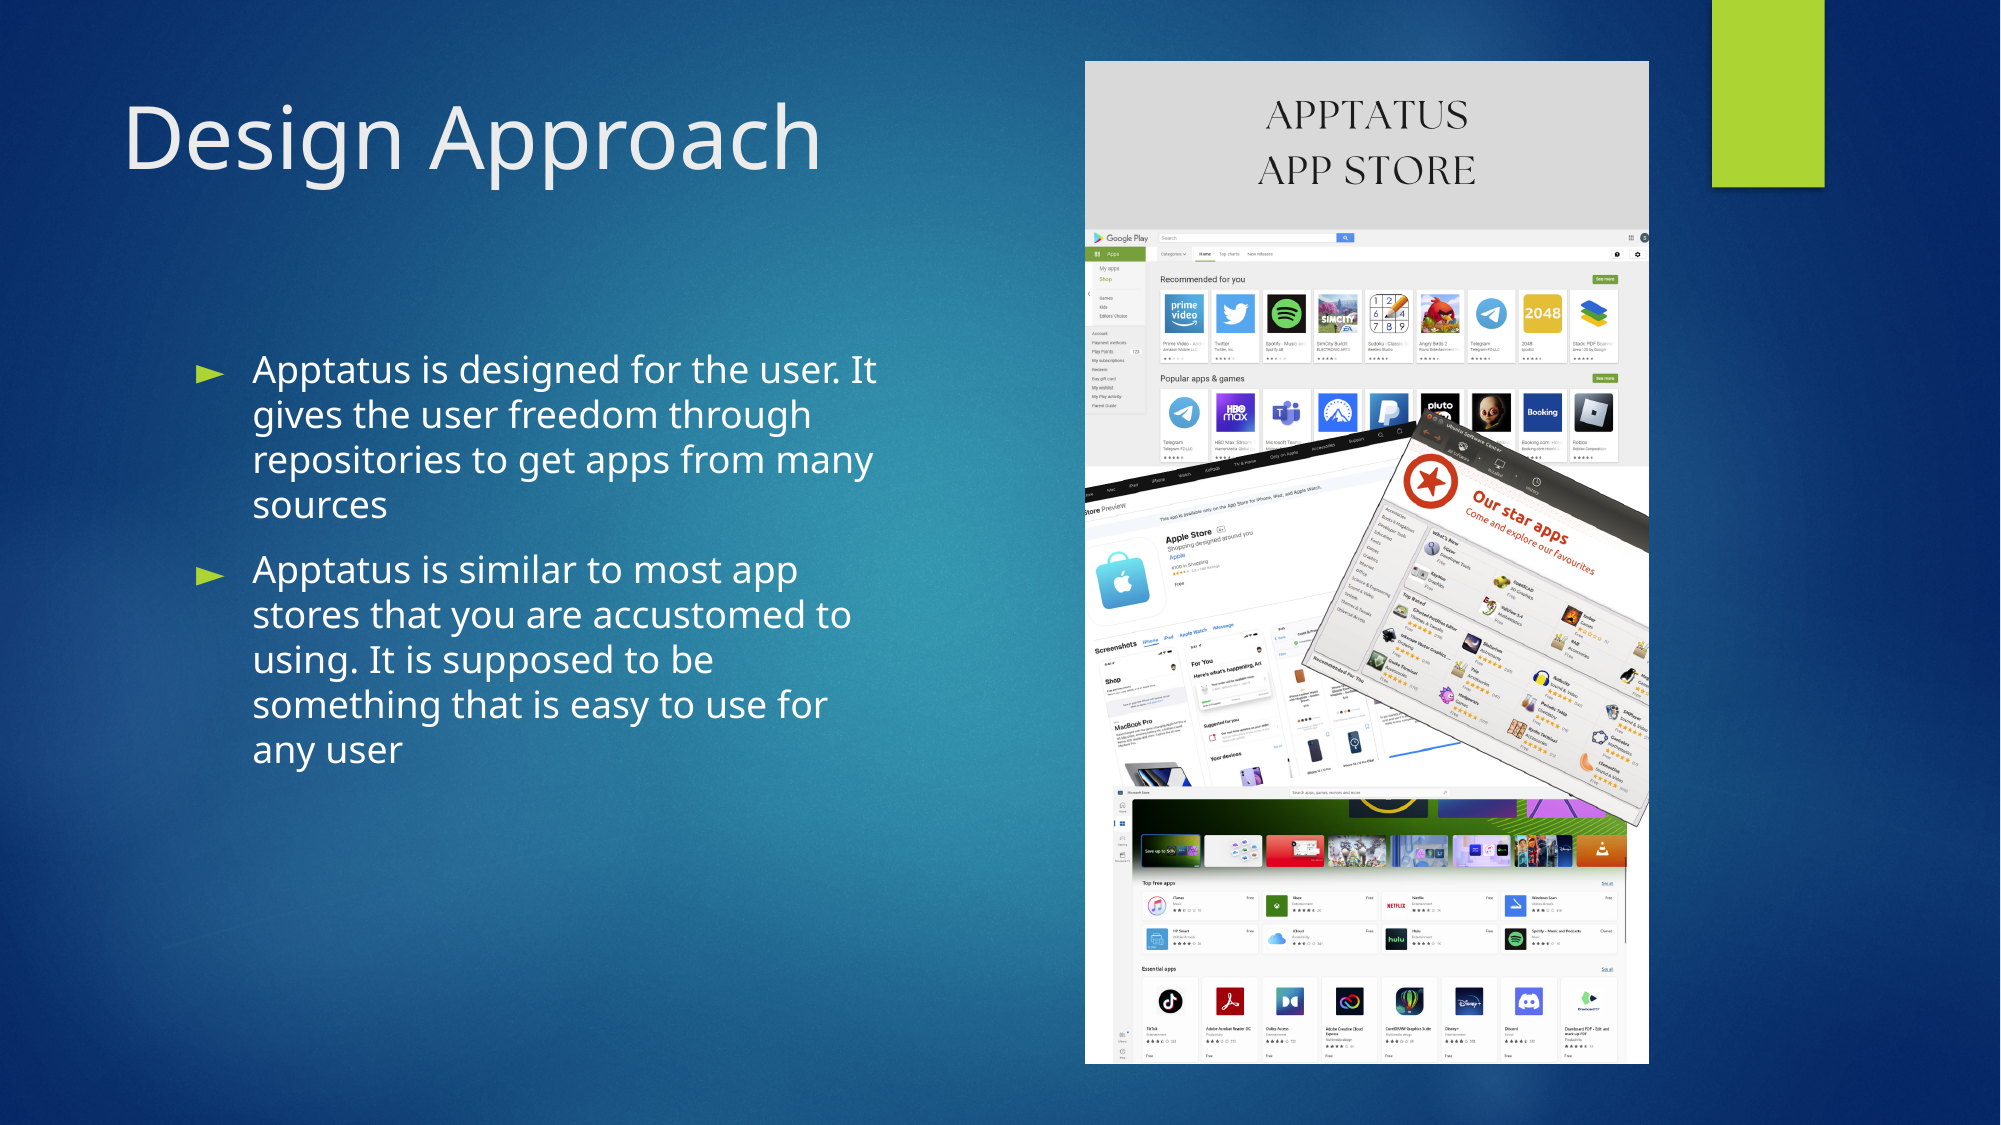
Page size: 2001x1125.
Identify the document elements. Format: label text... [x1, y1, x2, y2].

picture [0, 0, 2001, 1125]
title Design Approach [106, 74, 1079, 304]
list Apptatus is designed for the user. It gives the user freedom through repositories to get apps from many sources Apptatus is similar to most app stores that you are accustomed to using. It is supposed to be something that is easy to use for any user [181, 338, 903, 1027]
